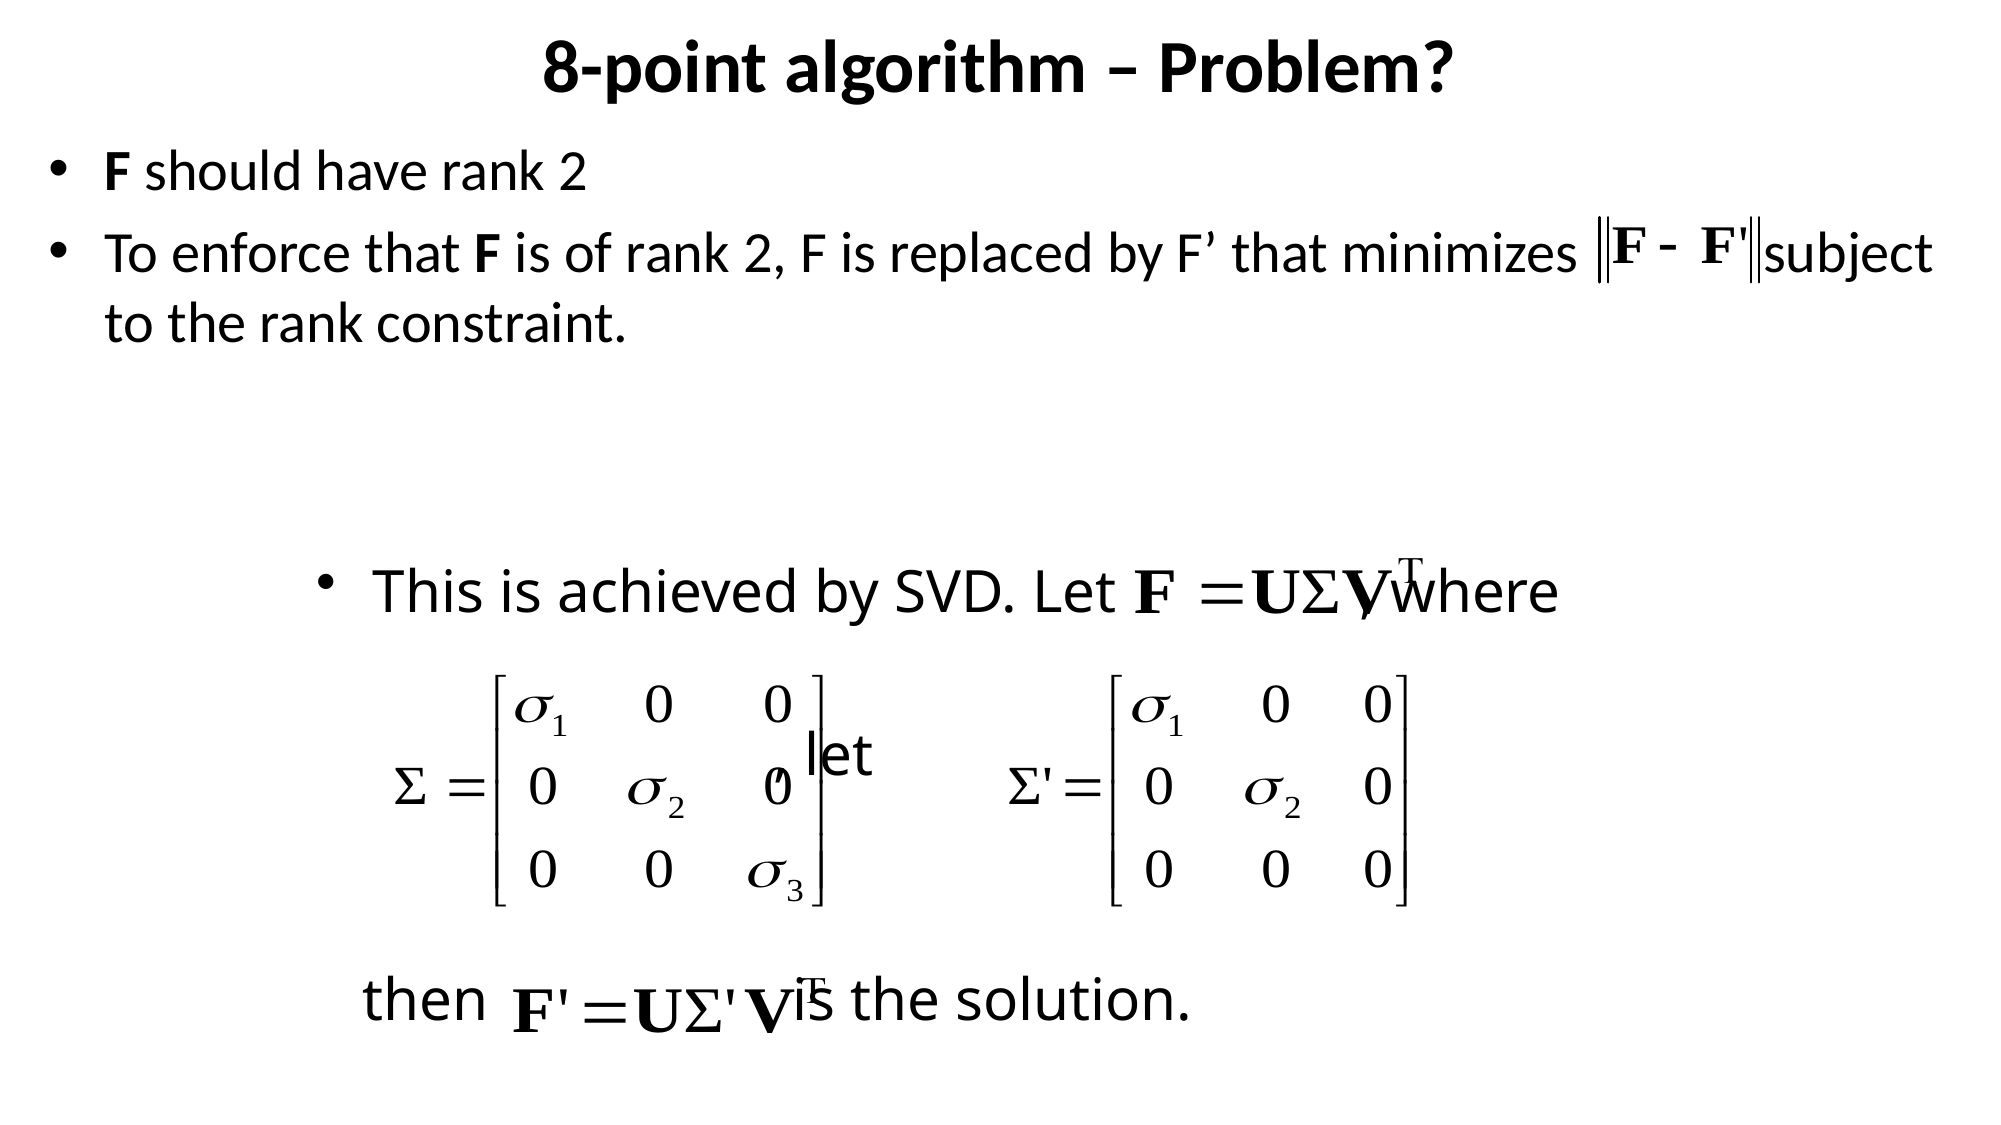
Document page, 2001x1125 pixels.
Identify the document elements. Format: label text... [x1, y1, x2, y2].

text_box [1124, 542, 1437, 630]
title 8-point algorithm – Problem? [33, 0, 1967, 125]
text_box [384, 662, 846, 920]
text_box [1588, 204, 1772, 296]
text_box This is achieved by SVD. Let , where , let then is the solution. [301, 464, 1652, 654]
list F should have rank 2 To enforce that F is of rank 2, F is replaced by F’ that minimizes subject to the rank constraint. [33, 125, 1967, 1063]
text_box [998, 662, 1430, 920]
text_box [502, 962, 839, 1050]
